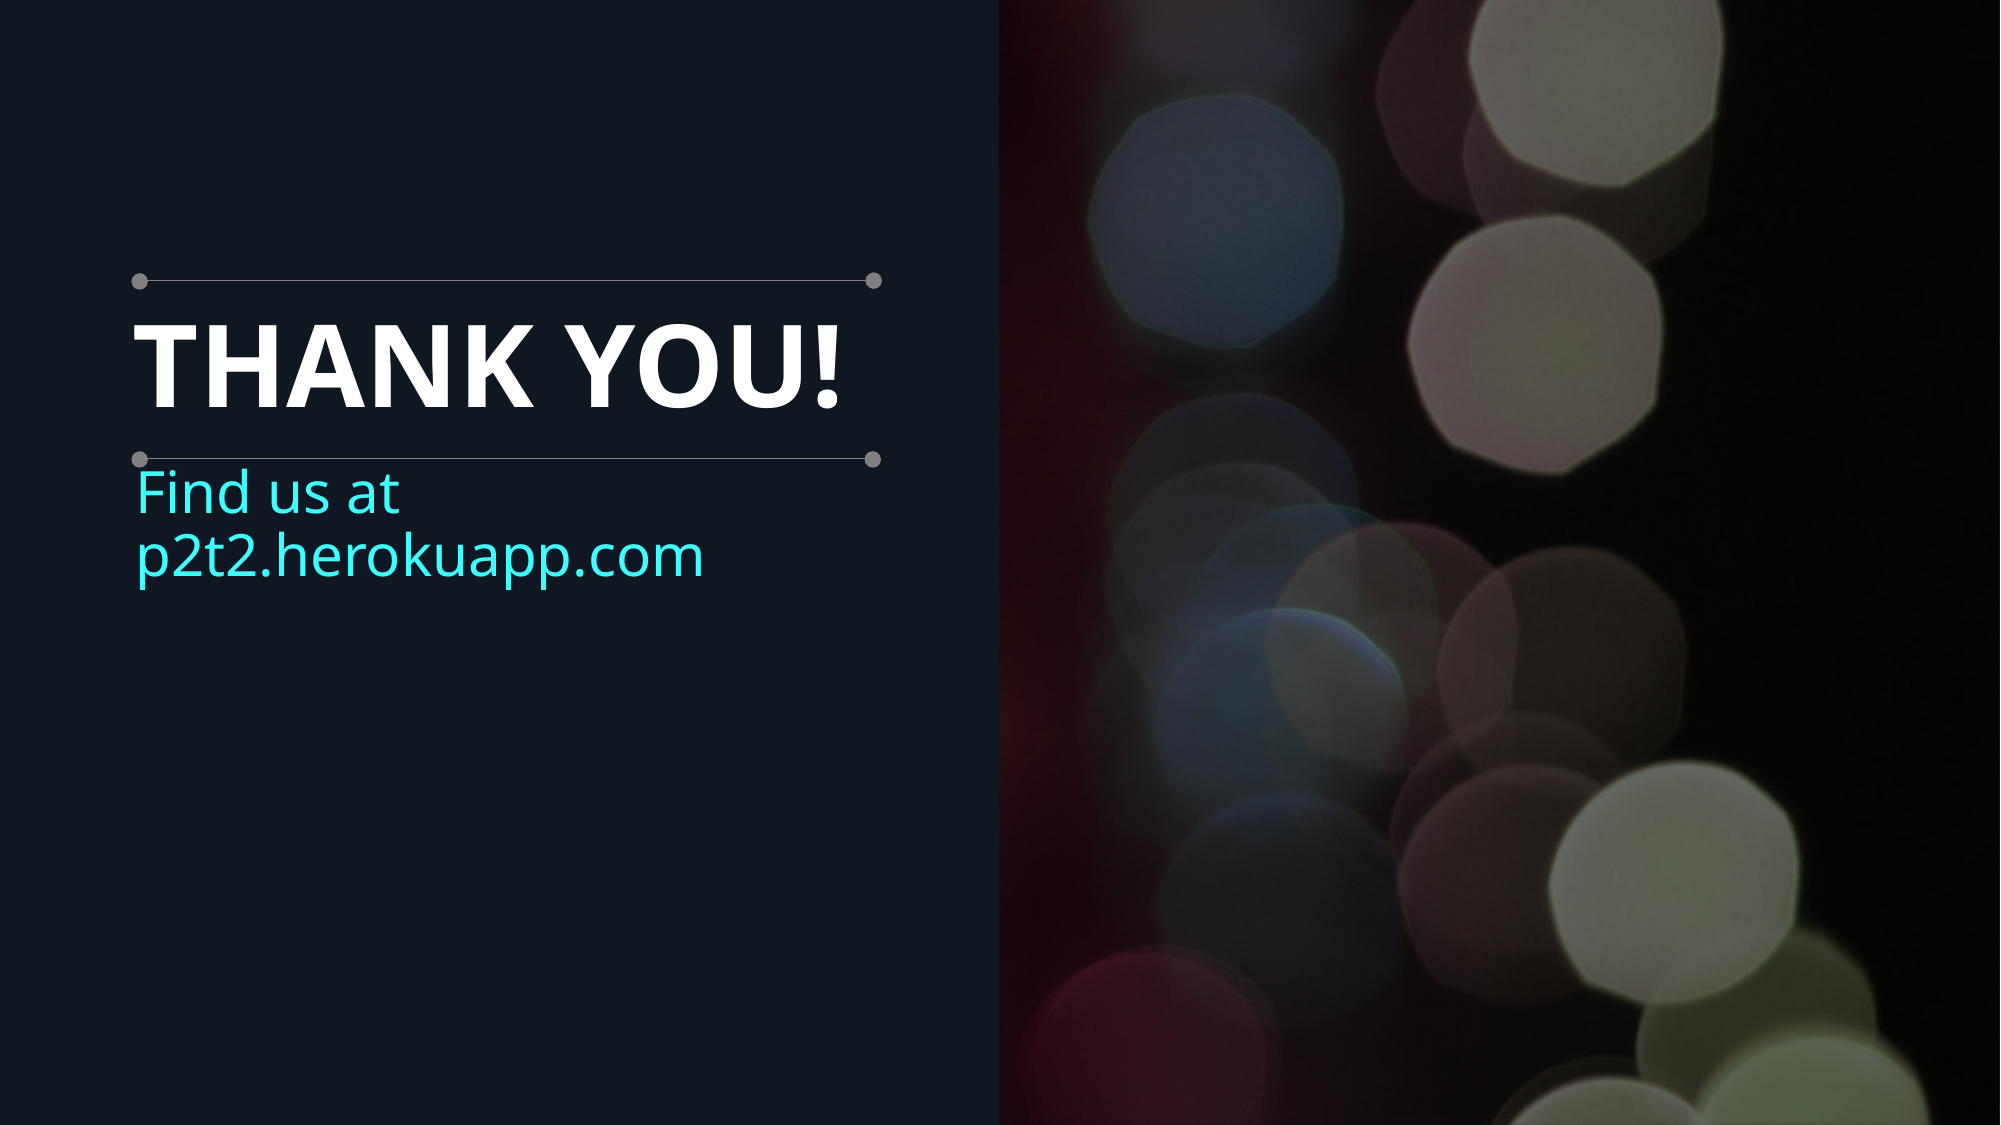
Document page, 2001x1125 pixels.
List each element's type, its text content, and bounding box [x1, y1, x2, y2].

picture [999, 0, 1999, 1125]
title THANK YOU! [132, 253, 928, 433]
list Find us at p2t2.herokuapp.com [135, 505, 888, 590]
